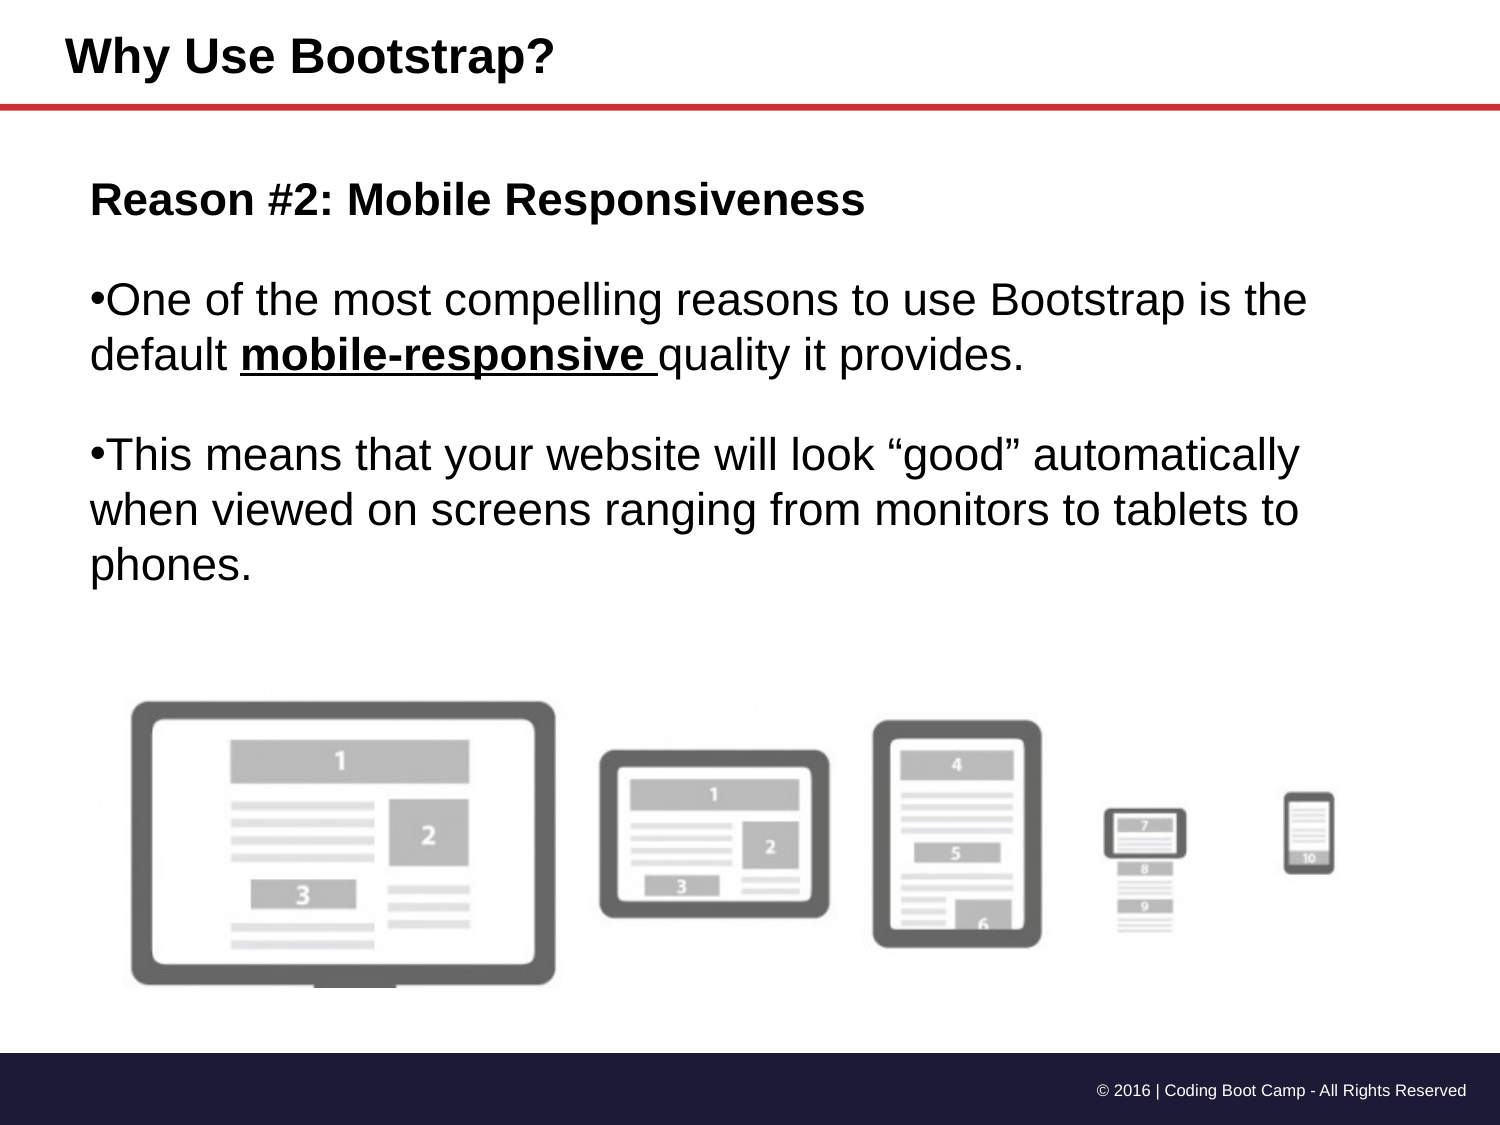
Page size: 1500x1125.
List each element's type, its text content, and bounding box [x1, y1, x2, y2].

text_box Why Use Bootstrap? [50, 16, 888, 91]
text_box Reason #2: Mobile Responsiveness One of the most compelling reasons to use Bootstrap is the default mobile-responsive quality it provides. This means that your website will look “good” automatically when viewed on screens ranging from monitors to tablets to phones. [74, 162, 1400, 663]
picture [87, 674, 1432, 988]
